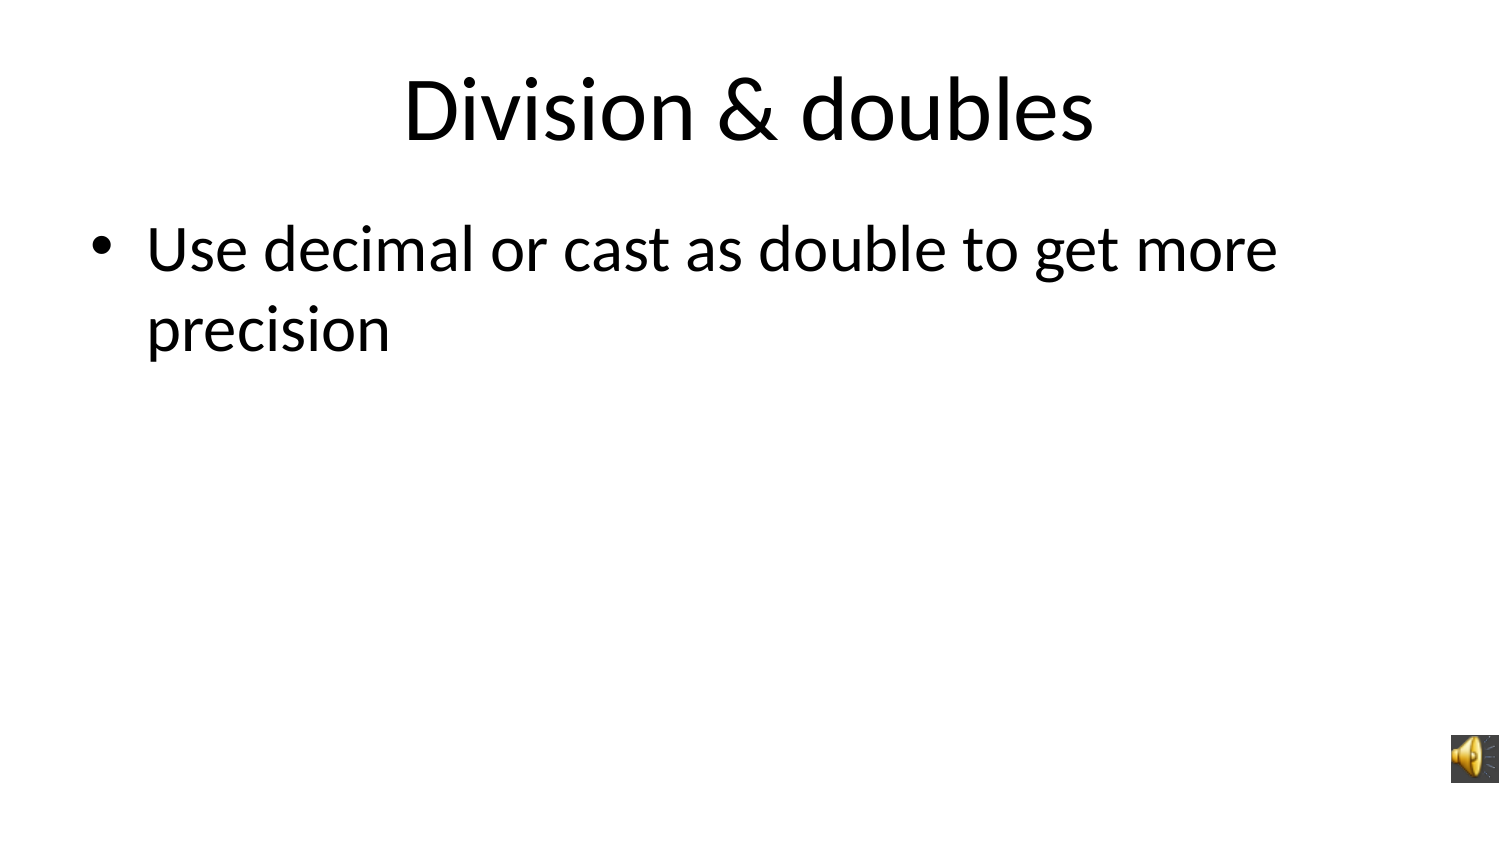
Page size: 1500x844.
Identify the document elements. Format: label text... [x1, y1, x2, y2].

picture [1449, 734, 1500, 785]
list Use decimal or cast as double to get more precision [75, 196, 1425, 754]
title Division & doubles [75, 33, 1425, 175]
